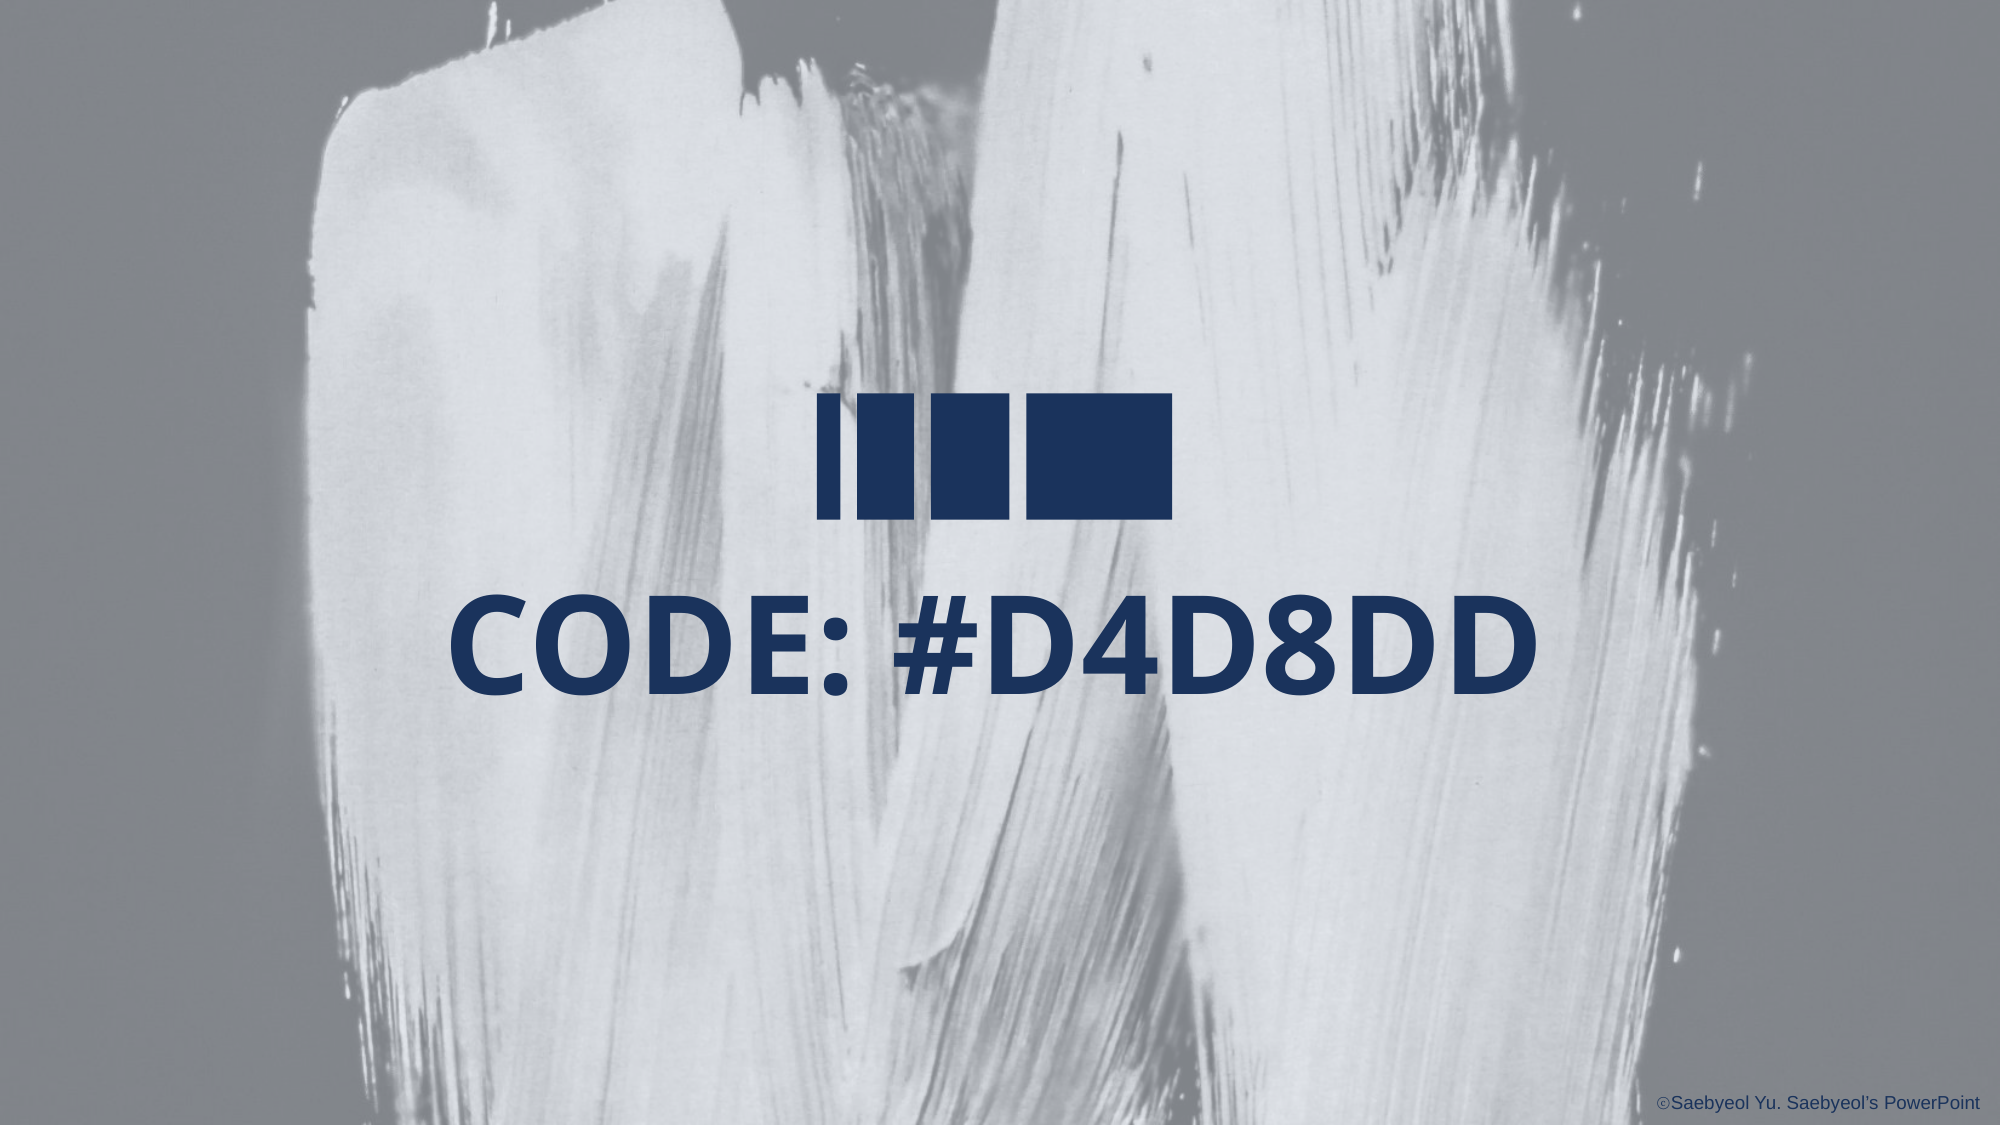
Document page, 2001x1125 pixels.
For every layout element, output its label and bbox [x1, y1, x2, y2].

text_box [417, 393, 1572, 732]
picture [0, 0, 2000, 1125]
